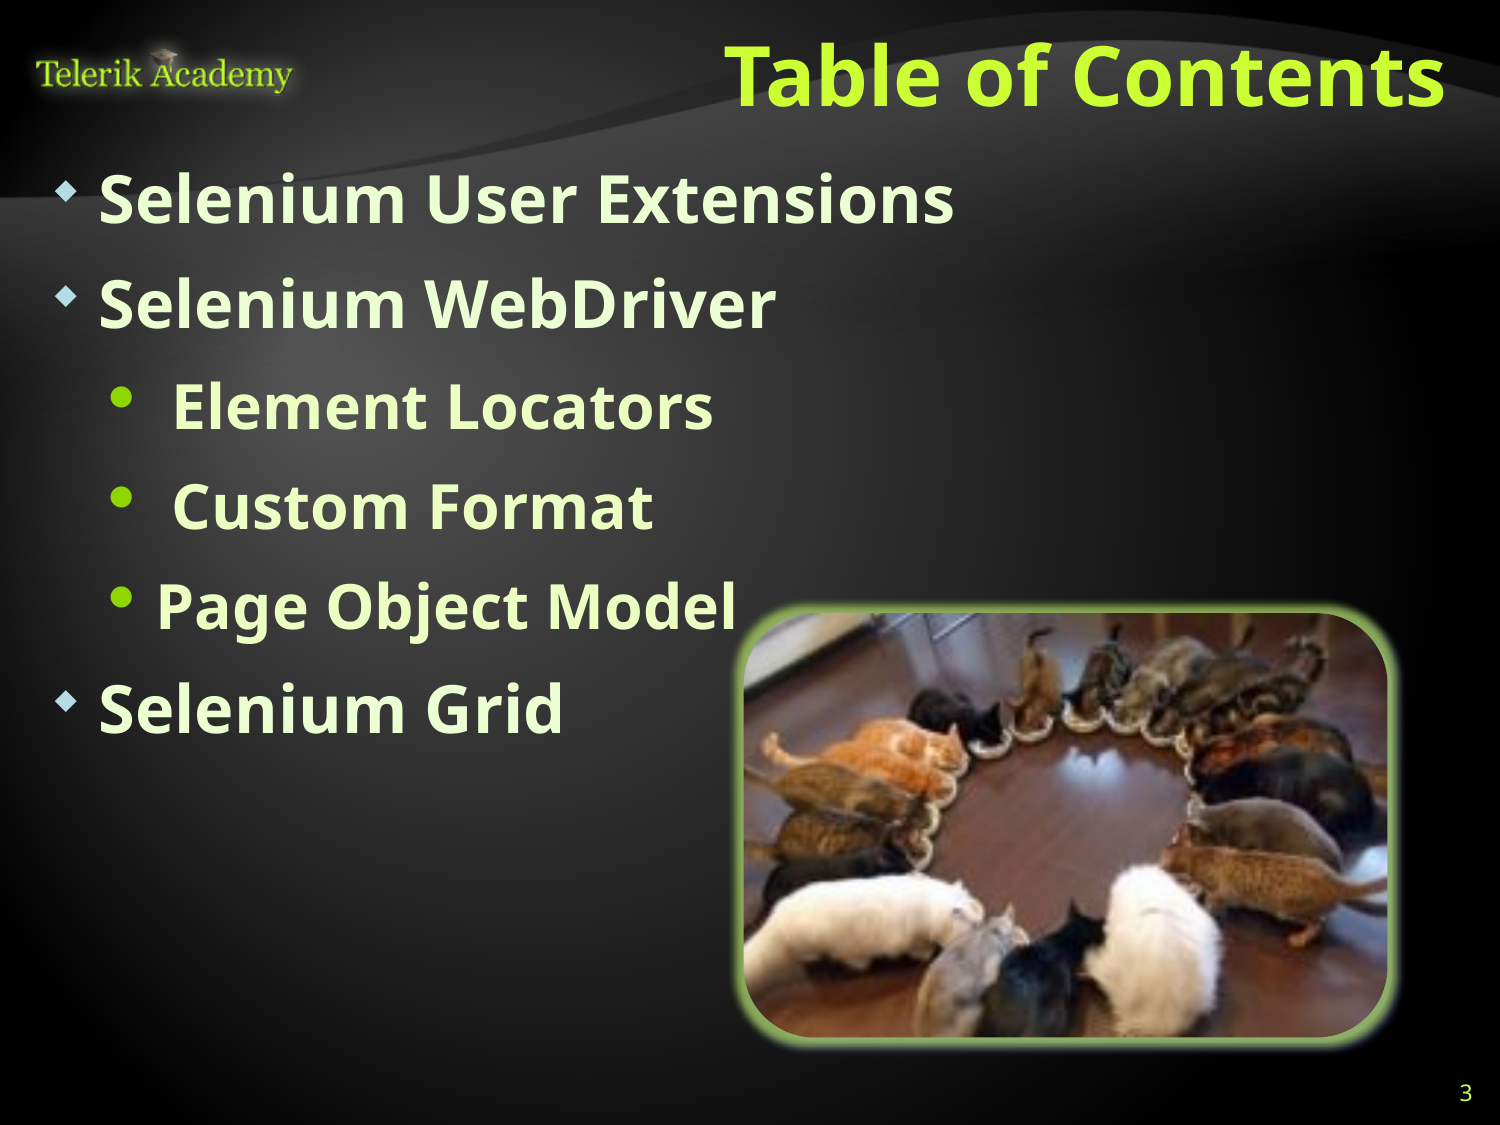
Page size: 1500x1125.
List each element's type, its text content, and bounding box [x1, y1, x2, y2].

title Table of Contents [300, 12, 1463, 149]
list Selenium User Extensions Selenium WebDriver Element Locators Custom Format Page Object Model Selenium Grid [37, 149, 1463, 1100]
slide_number 3 [1412, 1074, 1488, 1113]
picture [0, 0, 1500, 1125]
